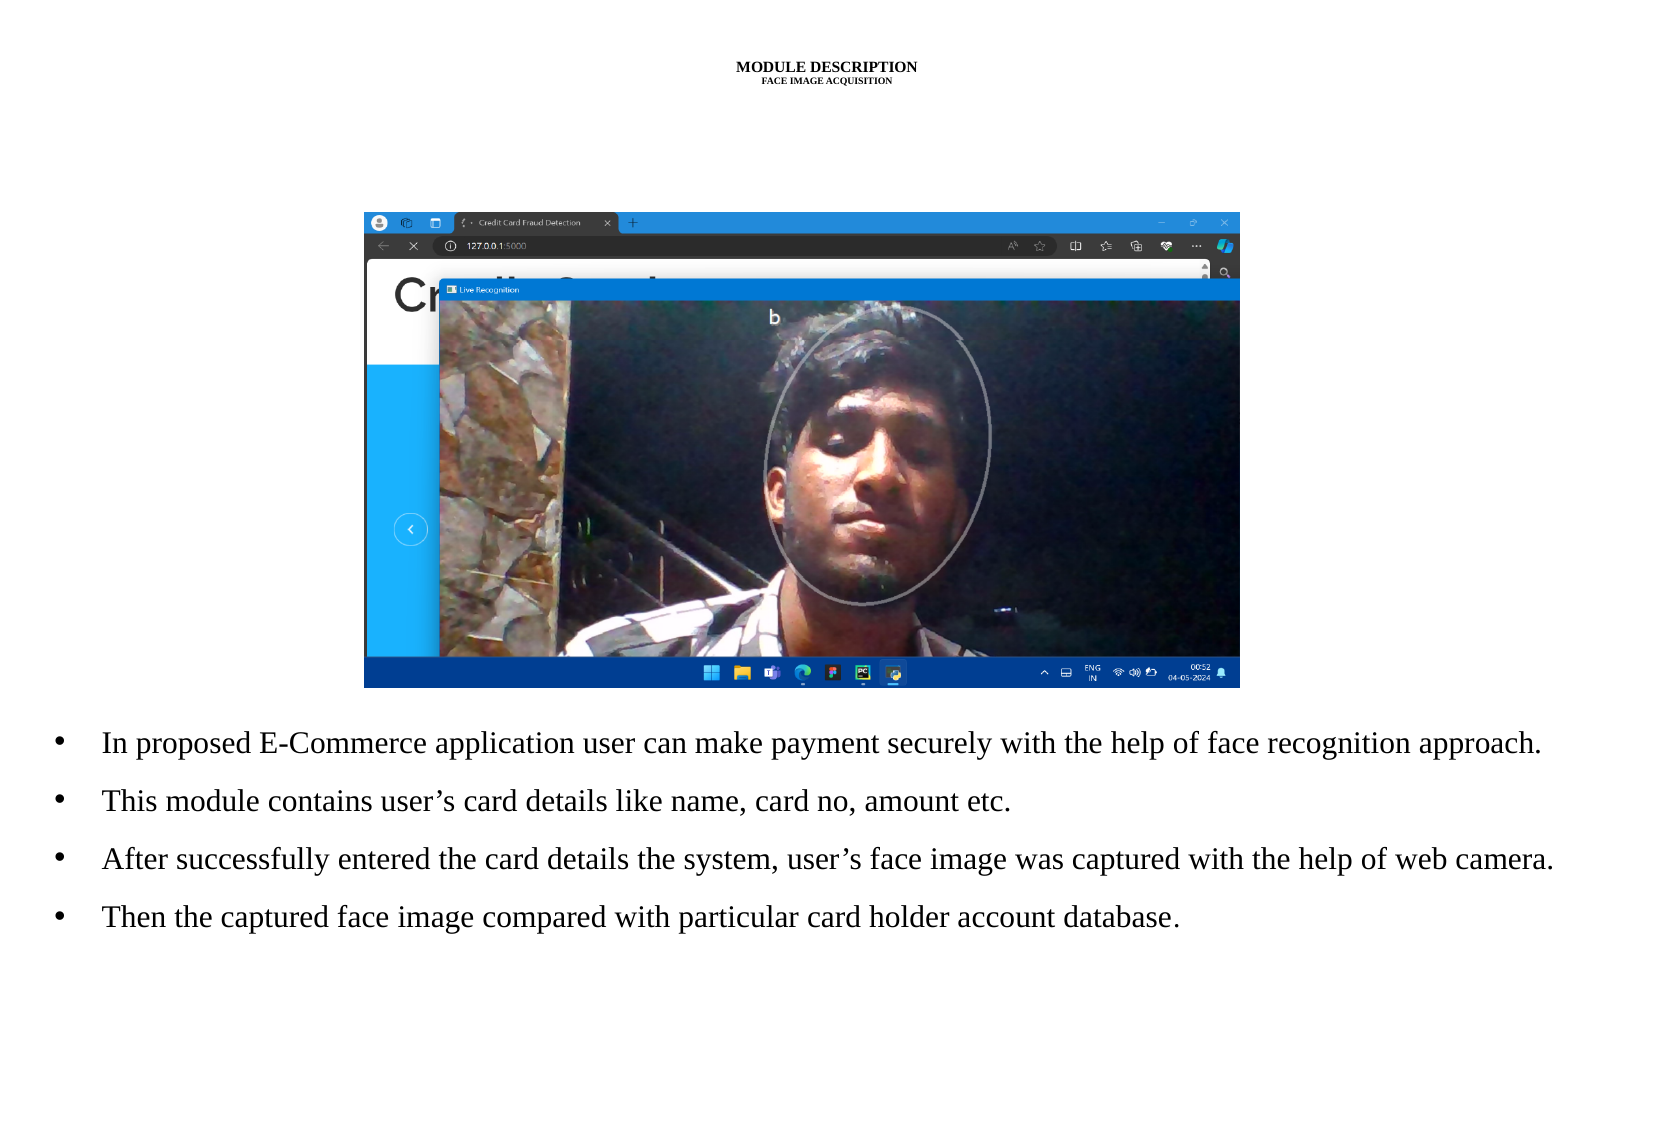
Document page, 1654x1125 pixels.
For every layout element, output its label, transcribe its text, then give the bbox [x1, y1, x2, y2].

list In proposed E-Commerce application user can make payment securely with the help of face recognition approach. This module contains user’s card details like name, card no, amount etc. After successfully entered the card details the system, user’s face image was captured with the help of web camera. Then the captured face image compared with particular card holder account database. [39, 637, 1615, 1063]
picture [364, 212, 1240, 689]
title MODULE DESCRIPTION FACE IMAGE ACQUISITION [82, 10, 1571, 115]
